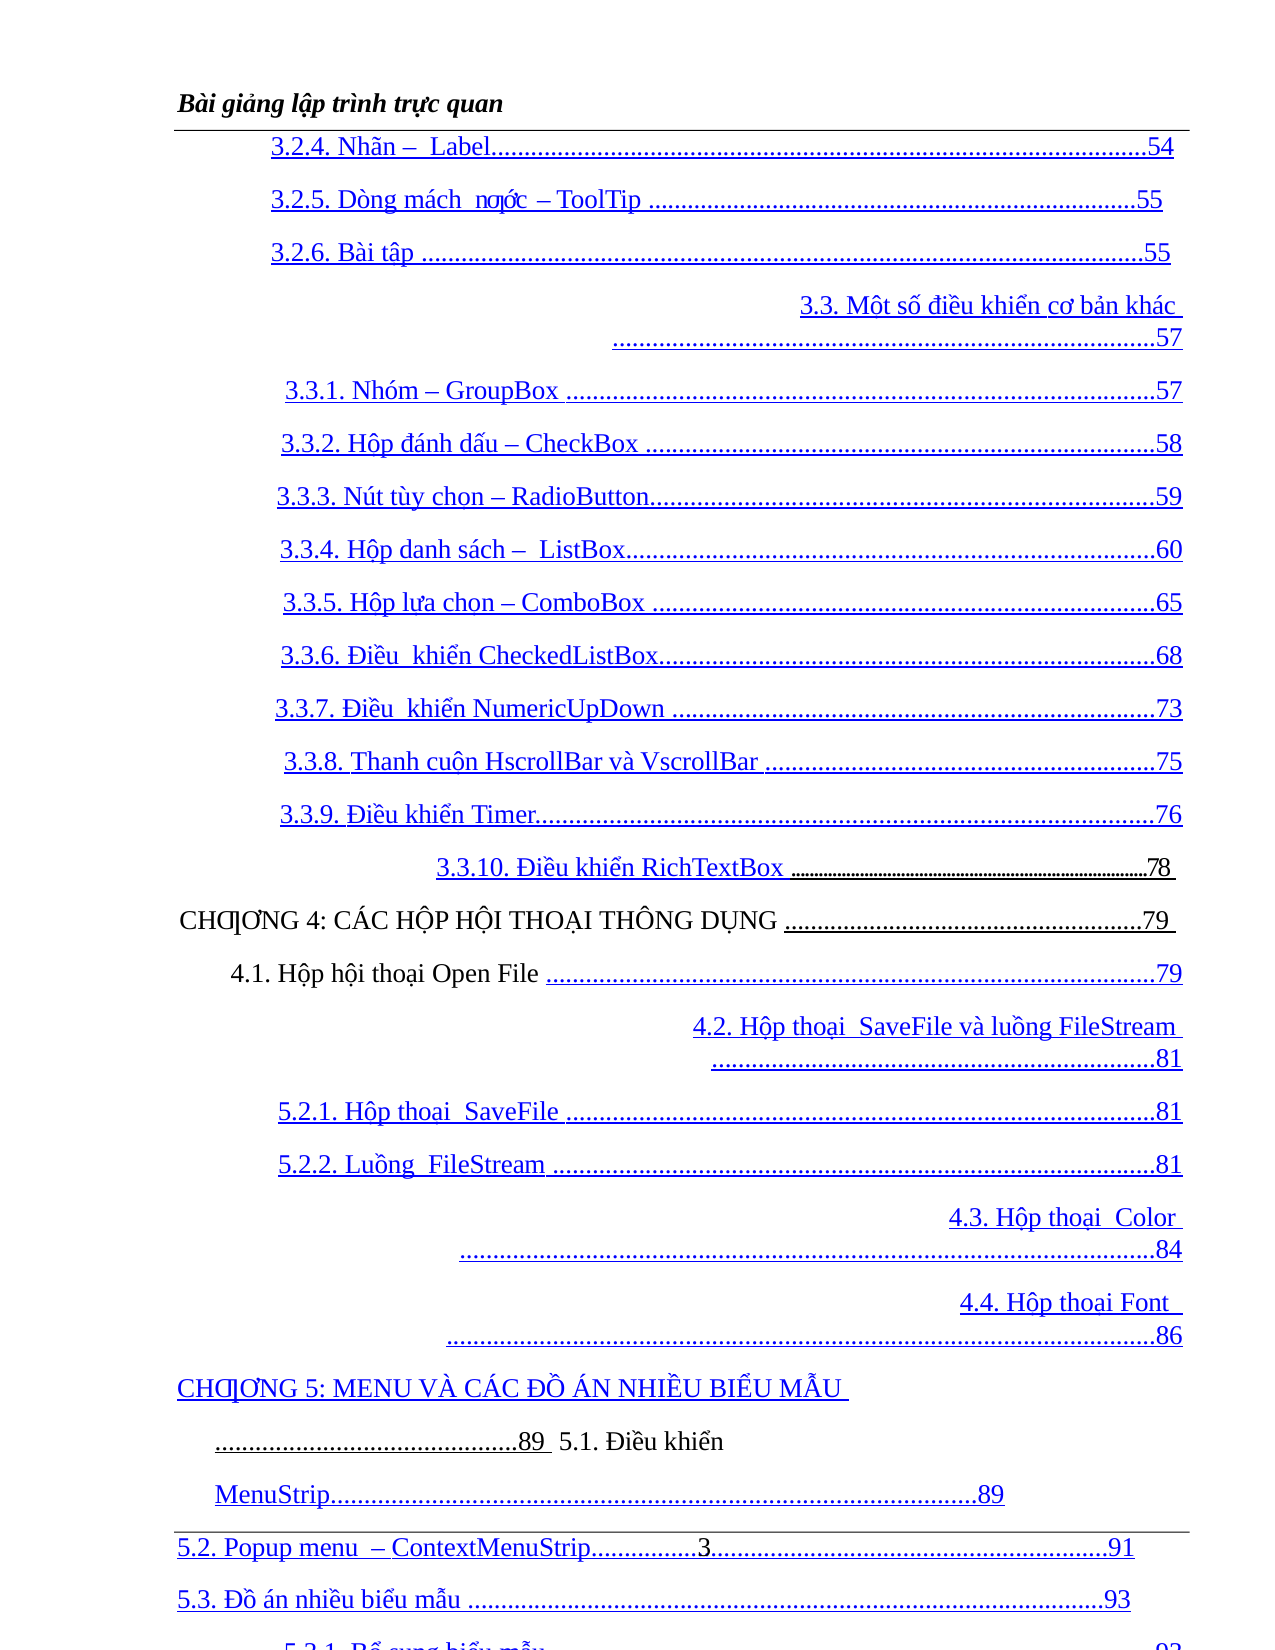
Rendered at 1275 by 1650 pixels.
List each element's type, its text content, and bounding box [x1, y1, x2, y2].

text_box Bài giảng lập trình trực quan 3.2.4. Nhãn – Label...................................................................................................54 3.2.5. Dòng mách nƣớc – ToolTip ...........................................................................55 3.2.6. Bài tập .............................................................................................................55 3.3. Một số điều khiển cơ bản khác ..................................................................................57 3.3.1. Nhóm – GroupBox .........................................................................................57 3.3.2. Hộp đánh dấu – CheckBox .............................................................................58 3.3.3. Nút tùy chọn – RadioButton...........................................................................59 3.3.4. Hộp danh sách – ListBox................................................................................60 3.3.5. Hộp lựa chọn – ComboBox ............................................................................65 3.3.6. Điều khiển CheckedListBox...........................................................................68 3.3.7. Điều khiển NumericUpDown .........................................................................73 3.3.8. Thanh cuộn HscrollBar và VscrollBar ...........................................................75 3.3.9. Điều khiển Timer............................................................................................76 3.3.10. Điều khiển RichTextBox ..............................................................................78 CHƢƠNG 4: CÁC HỘP HỘI THOẠI THÔNG DỤNG .......................................................79 4.1. Hộp hội thoại Open File ............................................................................................79 4.2. Hộp thoại SaveFile và luồng FileStream ...................................................................81 5.2.1. Hộp thoại SaveFile .........................................................................................81 5.2.2. Luồng FileStream ...........................................................................................81 4.3. Hộp thoại Color .........................................................................................................84 4.4. Hộp thoại Font ...........................................................................................................86 CHƢƠNG 5: MENU VÀ CÁC ĐỒ ÁN NHIỀU BIỂU MẪU .............................................89 5.1. Điều khiển MenuStrip................................................................................................89 5.2. Popup menu – ContextMenuStrip..............................................................................91 5.3. Đồ án nhiều biểu mẫu ................................................................................................93 5.3.1. Bổ sung biểu mẫu ...........................................................................................93 [175, 73, 1184, 1531]
text_box Bài giảng lập trình trực quan 3.2.4. Nhãn – Label...................................................................................................54 3.2.5. Dòng mách nƣớc – ToolTip ...........................................................................55 3.2.6. Bài tập .............................................................................................................55 3.3. Một số điều khiển cơ bản khác ..................................................................................57 3.3.1. Nhóm – GroupBox .........................................................................................57 3.3.2. Hộp đánh dấu – CheckBox .............................................................................58 3.3.3. Nút tùy chọn – RadioButton...........................................................................59 3.3.4. Hộp danh sách – ListBox................................................................................60 3.3.5. Hộp lựa chọn – ComboBox ............................................................................65 3.3.6. Điều khiển CheckedListBox...........................................................................68 3.3.7. Điều khiển NumericUpDown .........................................................................73 3.3.8. Thanh cuộn HscrollBar và VscrollBar ...........................................................75 3.3.9. Điều khiển Timer............................................................................................76 3.3.10. Điều khiển RichTextBox ..............................................................................78 CHƢƠNG 4: CÁC HỘP HỘI THOẠI THÔNG DỤNG .......................................................79 4.1. Hộp hội thoại Open File ............................................................................................79 4.2. Hộp thoại SaveFile và luồng FileStream ...................................................................81 5.2.1. Hộp thoại SaveFile .........................................................................................81 5.2.2. Luồng FileStream ...........................................................................................81 4.3. Hộp thoại Color .........................................................................................................84 4.4. Hộp thoại Font ...........................................................................................................86 CHƢƠNG 5: MENU VÀ CÁC ĐỒ ÁN NHIỀU BIỂU MẪU .............................................89 5.1. Điều khiển MenuStrip................................................................................................89 5.2. Popup menu – ContextMenuStrip..............................................................................91 5.3. Đồ án nhiều biểu mẫu ................................................................................................93 5.3.1. Bổ sung biểu mẫu ...........................................................................................93 [175, 1533, 1184, 1650]
text_box 10 [691, 1530, 732, 1562]
